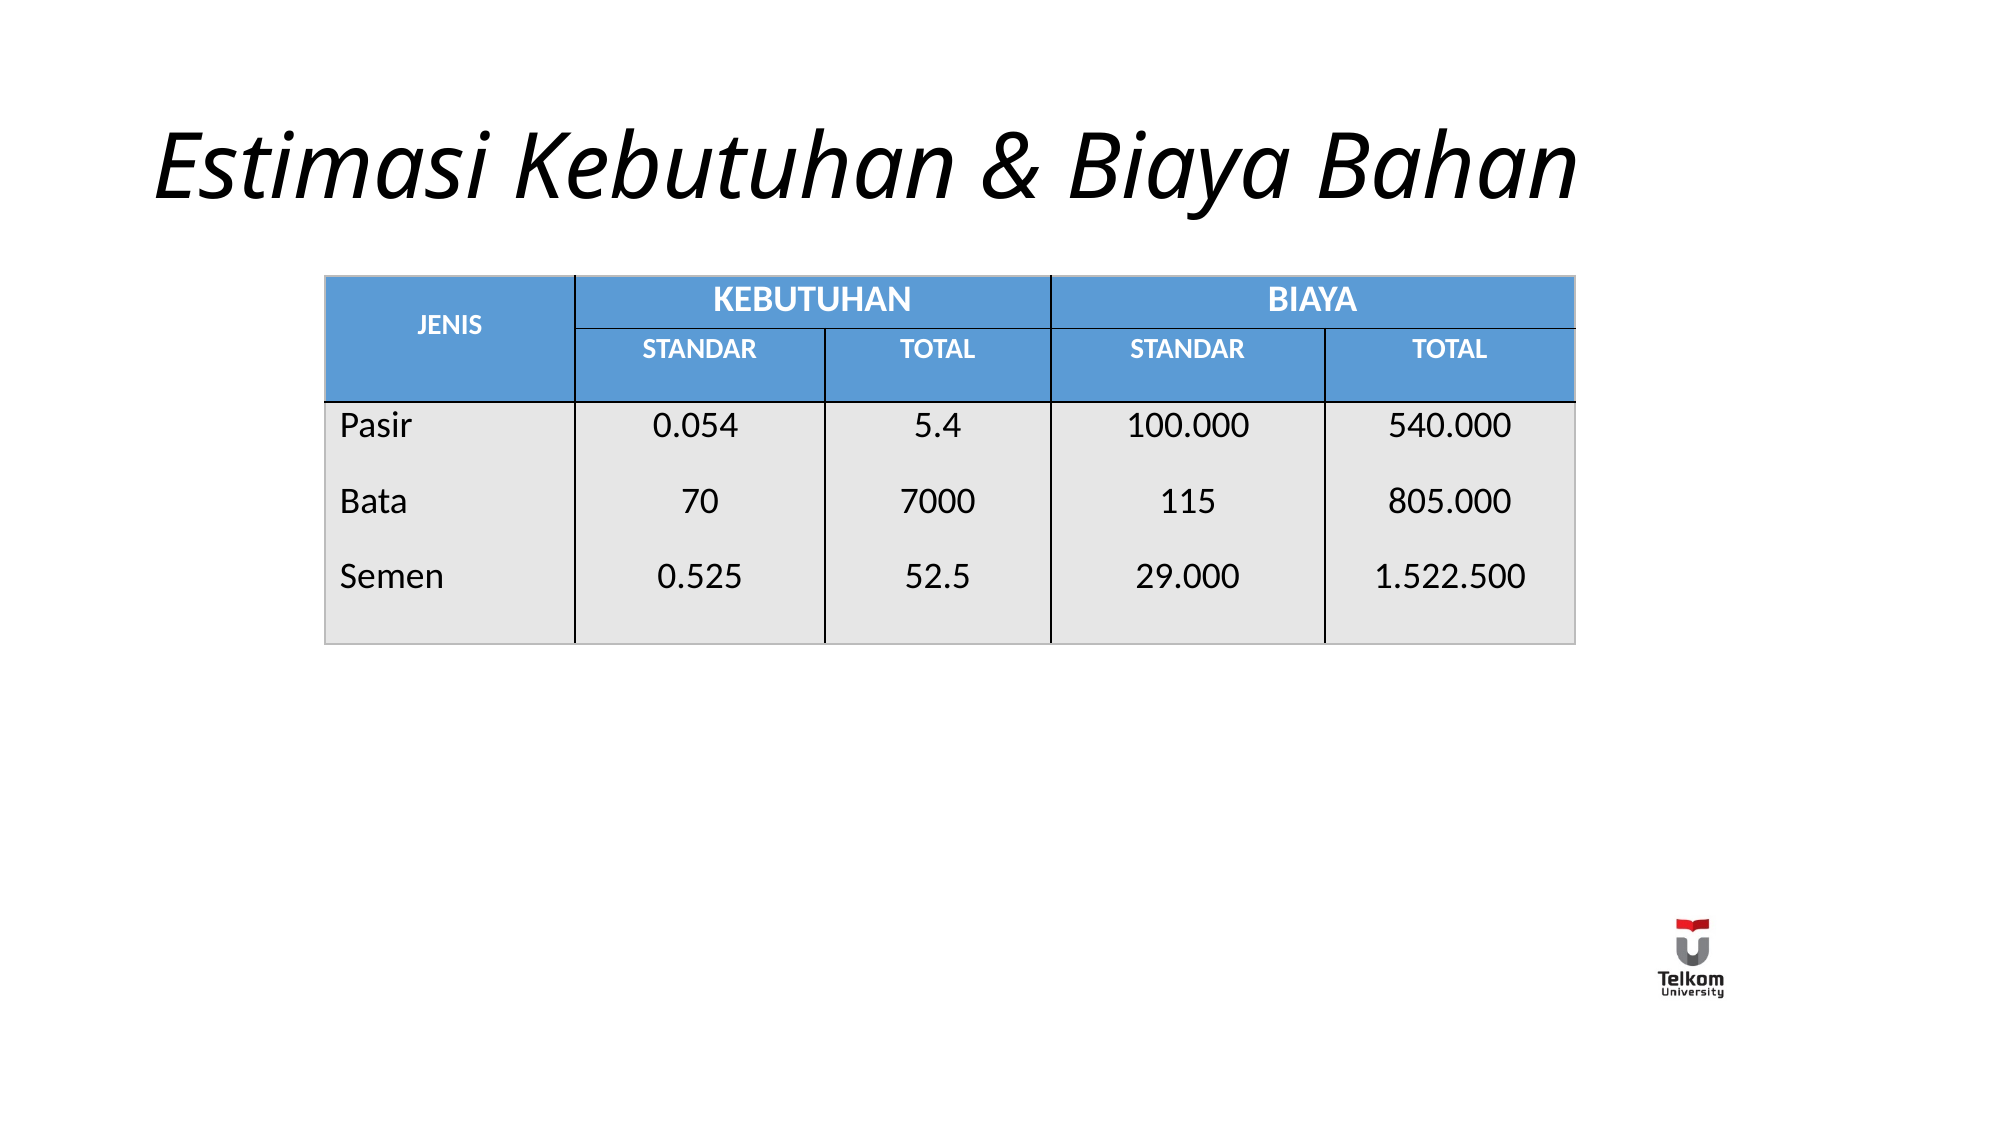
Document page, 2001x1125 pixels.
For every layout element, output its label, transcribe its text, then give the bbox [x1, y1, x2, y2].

table_cell 540.000 805.000 1.522.500 [1326, 403, 1574, 643]
table_cell STANDAR [576, 329, 824, 401]
table_cell 0.054 70 0.525 [576, 403, 824, 643]
table_cell TOTAL [826, 329, 1050, 401]
table_header JENIS [326, 277, 574, 401]
picture [1650, 907, 1735, 1007]
table_cell TOTAL [1326, 329, 1574, 401]
table_cell 5.4 7000 52.5 [826, 403, 1050, 643]
table_header KEBUTUHAN [576, 277, 1050, 328]
table_header BIAYA [1052, 277, 1574, 328]
table_cell Pasir Bata Semen [326, 403, 574, 643]
table_cell STANDAR [1052, 329, 1324, 401]
table_cell 100.000 115 29.000 [1052, 403, 1324, 643]
title Estimasi Kebutuhan & Biaya Bahan [137, 59, 1863, 278]
